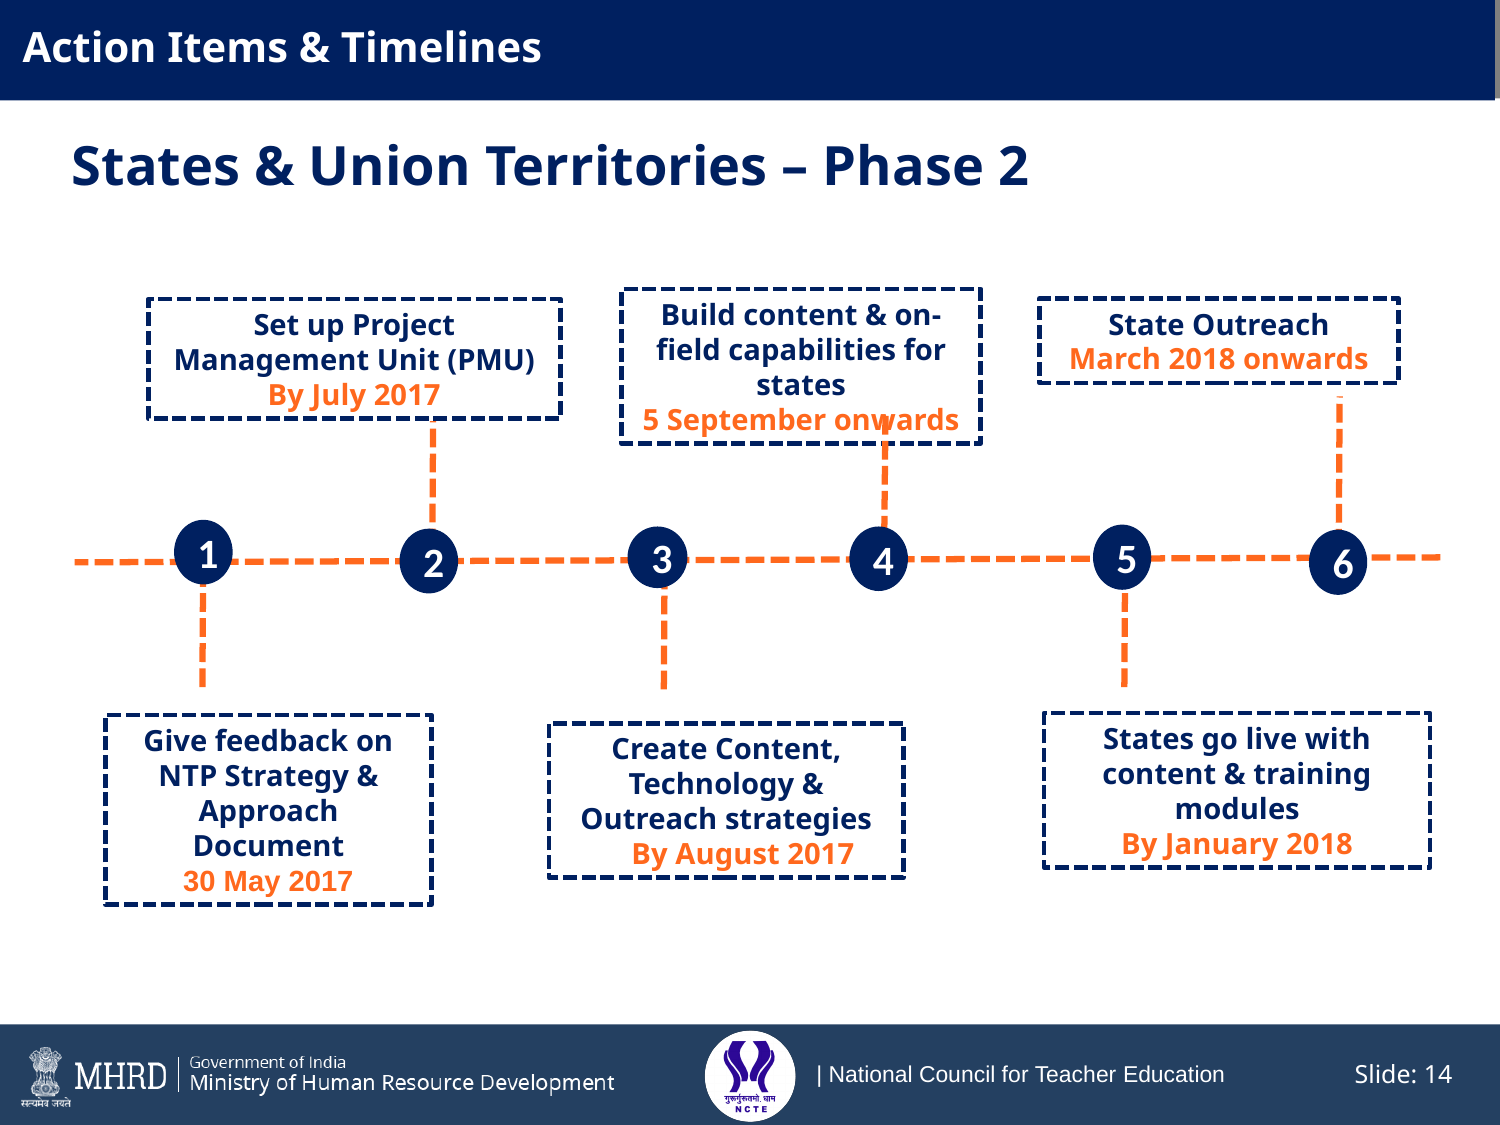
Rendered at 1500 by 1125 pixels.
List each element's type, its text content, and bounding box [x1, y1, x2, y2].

text_box States go live with content & training modules By January 2018 [1044, 713, 1431, 868]
text_box States & Union Territories – Phase 2 [56, 123, 1152, 199]
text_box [74, 395, 1441, 690]
picture [702, 1027, 798, 1123]
text_box Create Content, Technology & Outreach strategies By August 2017 [548, 723, 904, 878]
text_box Set up Project Management Unit (PMU) By July 2017 [148, 299, 561, 394]
text_box Build content & on-field capabilities for states 5 September onwards [621, 288, 981, 394]
list Action Items & Timelines [0, 0, 1495, 101]
slide_number Slide: 14 [1329, 1045, 1478, 1106]
text_box Give feedback on NTP Strategy & Approach Document 30 May 2017 [105, 715, 432, 905]
text_box | National Council for Teacher Education [801, 1044, 1297, 1101]
text_box State Outreach March 2018 onwards [1039, 298, 1399, 383]
picture [20, 1047, 641, 1107]
